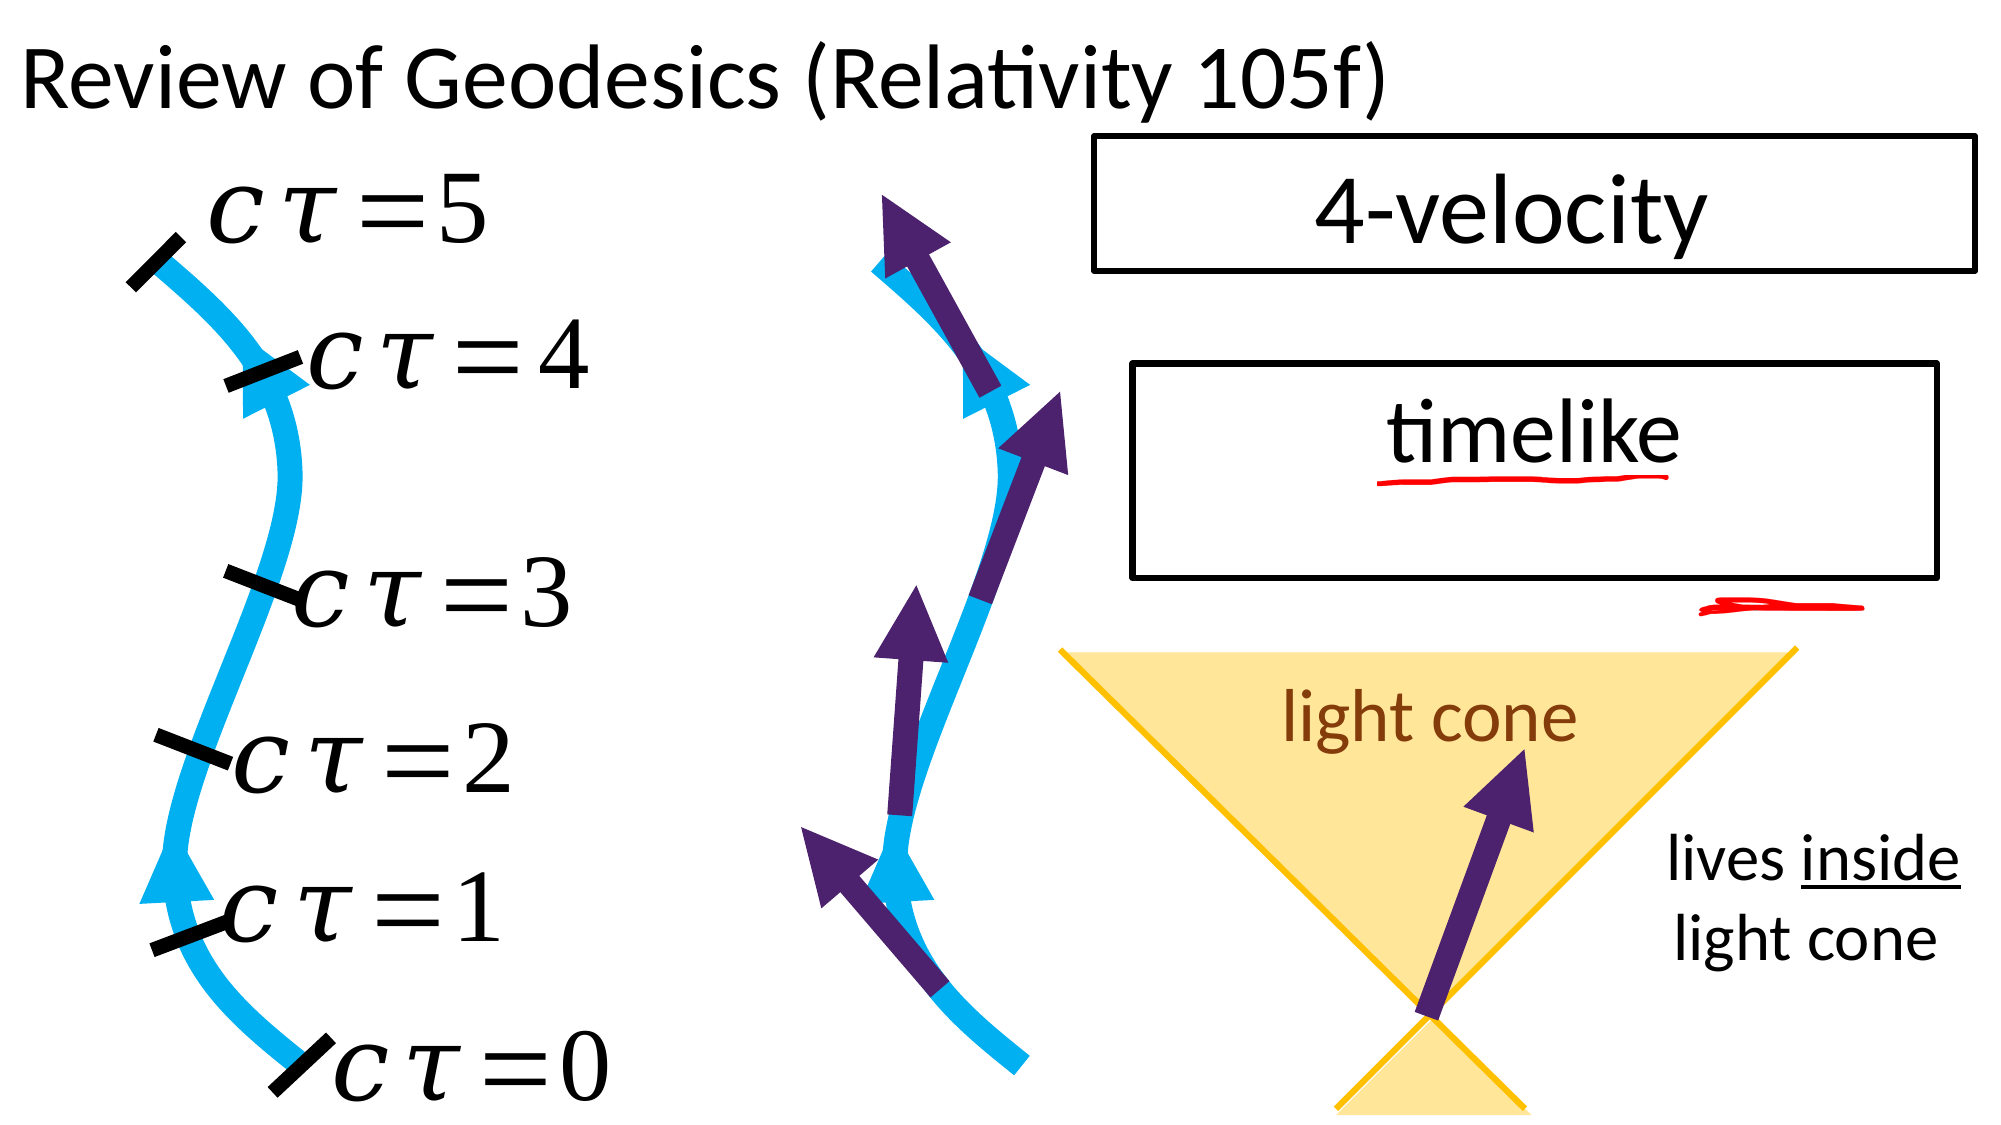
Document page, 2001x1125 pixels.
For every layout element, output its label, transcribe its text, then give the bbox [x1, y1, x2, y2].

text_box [800, 827, 940, 990]
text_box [155, 700, 516, 817]
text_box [225, 535, 576, 652]
picture [1377, 475, 1873, 626]
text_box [130, 150, 491, 288]
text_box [225, 296, 591, 413]
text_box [1059, 647, 1798, 1115]
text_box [899, 585, 917, 816]
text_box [54, 295, 406, 1033]
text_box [152, 849, 505, 966]
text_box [1426, 749, 2000, 1017]
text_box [775, 295, 1127, 1033]
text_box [980, 391, 1061, 600]
text_box Review of Geodesics (Relativity 105f) [5, 9, 1427, 135]
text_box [287, 1008, 616, 1125]
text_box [881, 194, 991, 392]
